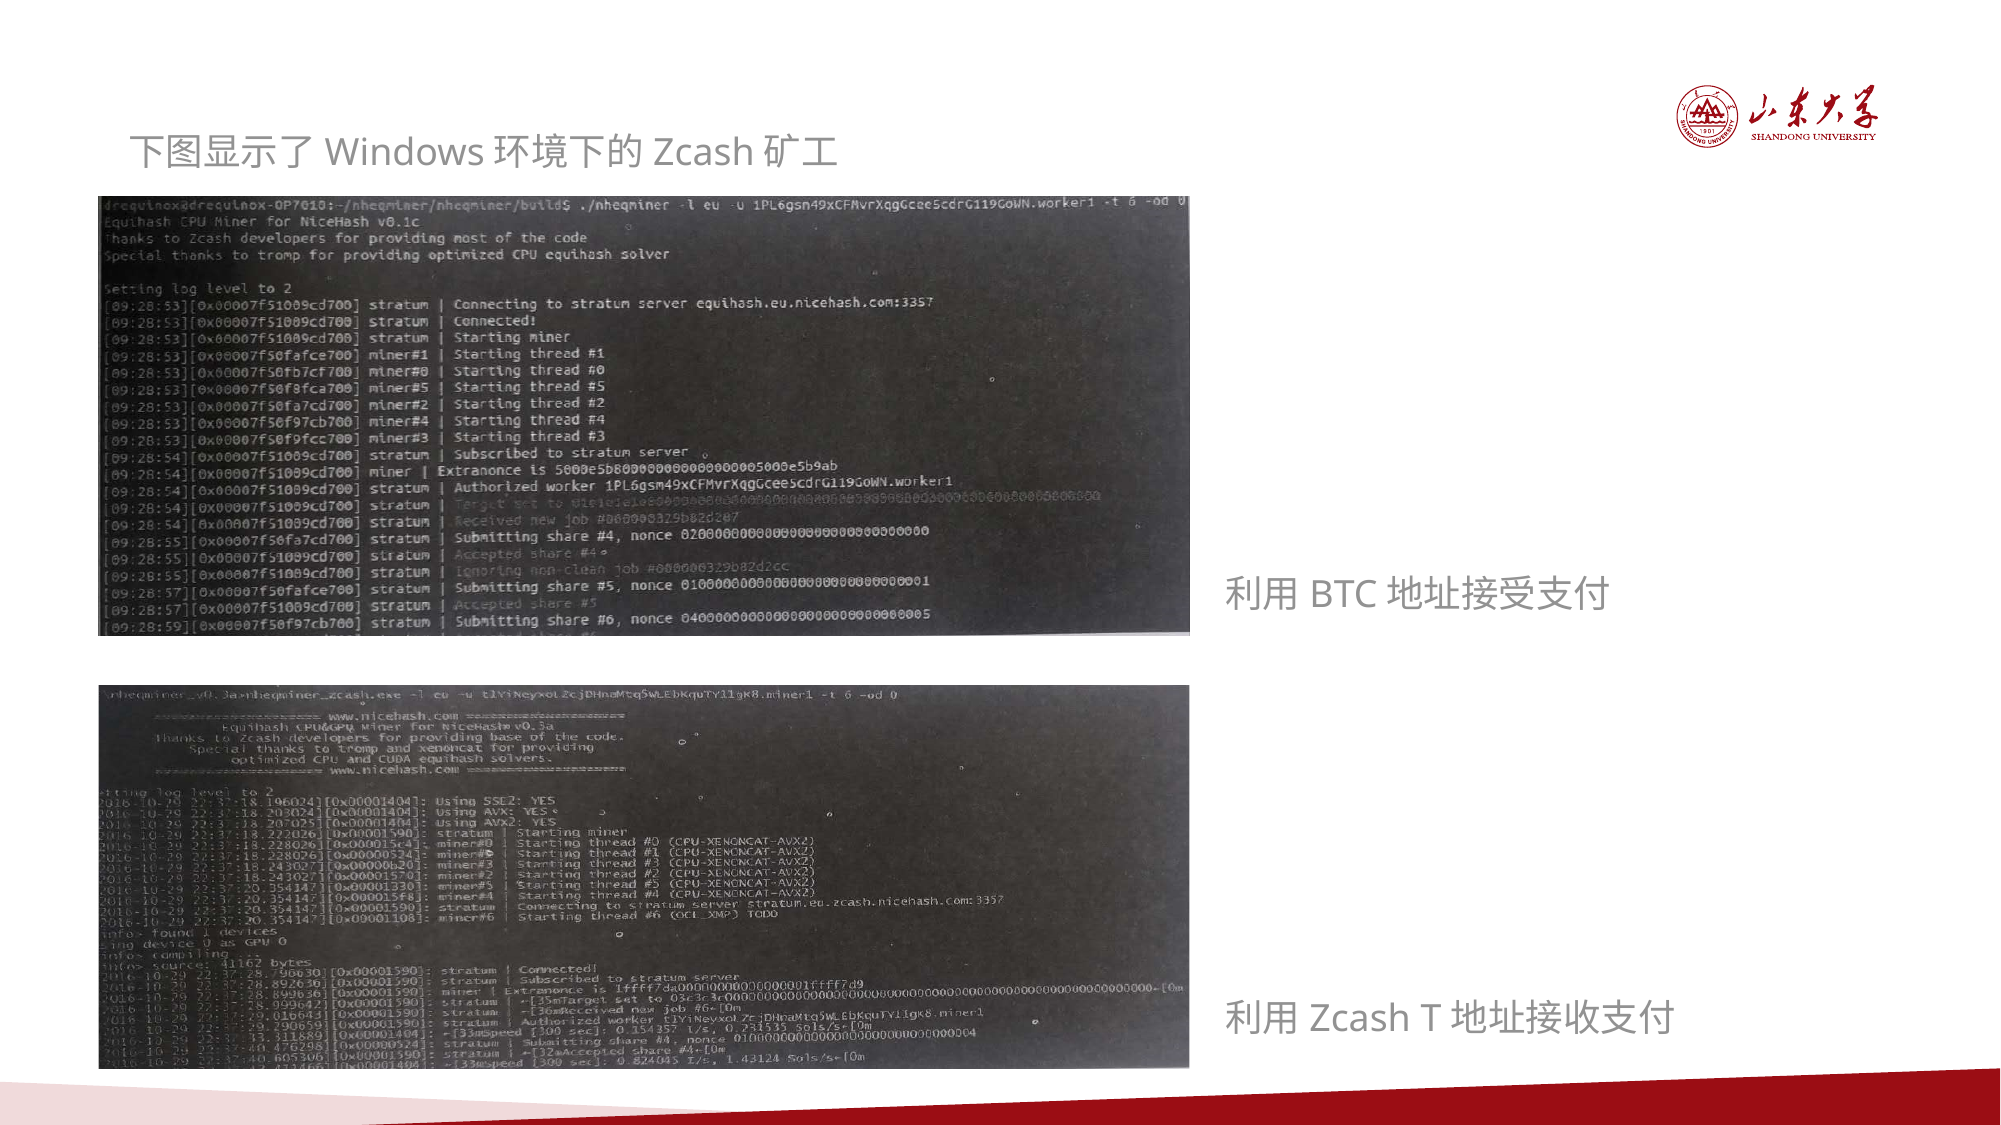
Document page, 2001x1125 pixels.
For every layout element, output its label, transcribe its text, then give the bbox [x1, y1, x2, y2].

picture [98, 685, 1190, 1069]
text_box 下图显示了Windows环境下的Zcash矿工 [113, 120, 1022, 181]
picture [98, 196, 1190, 636]
text_box 利用BTC地址接受支付 [1210, 563, 1761, 623]
text_box 利用Zcash T地址接收支付 [1210, 986, 1710, 1047]
